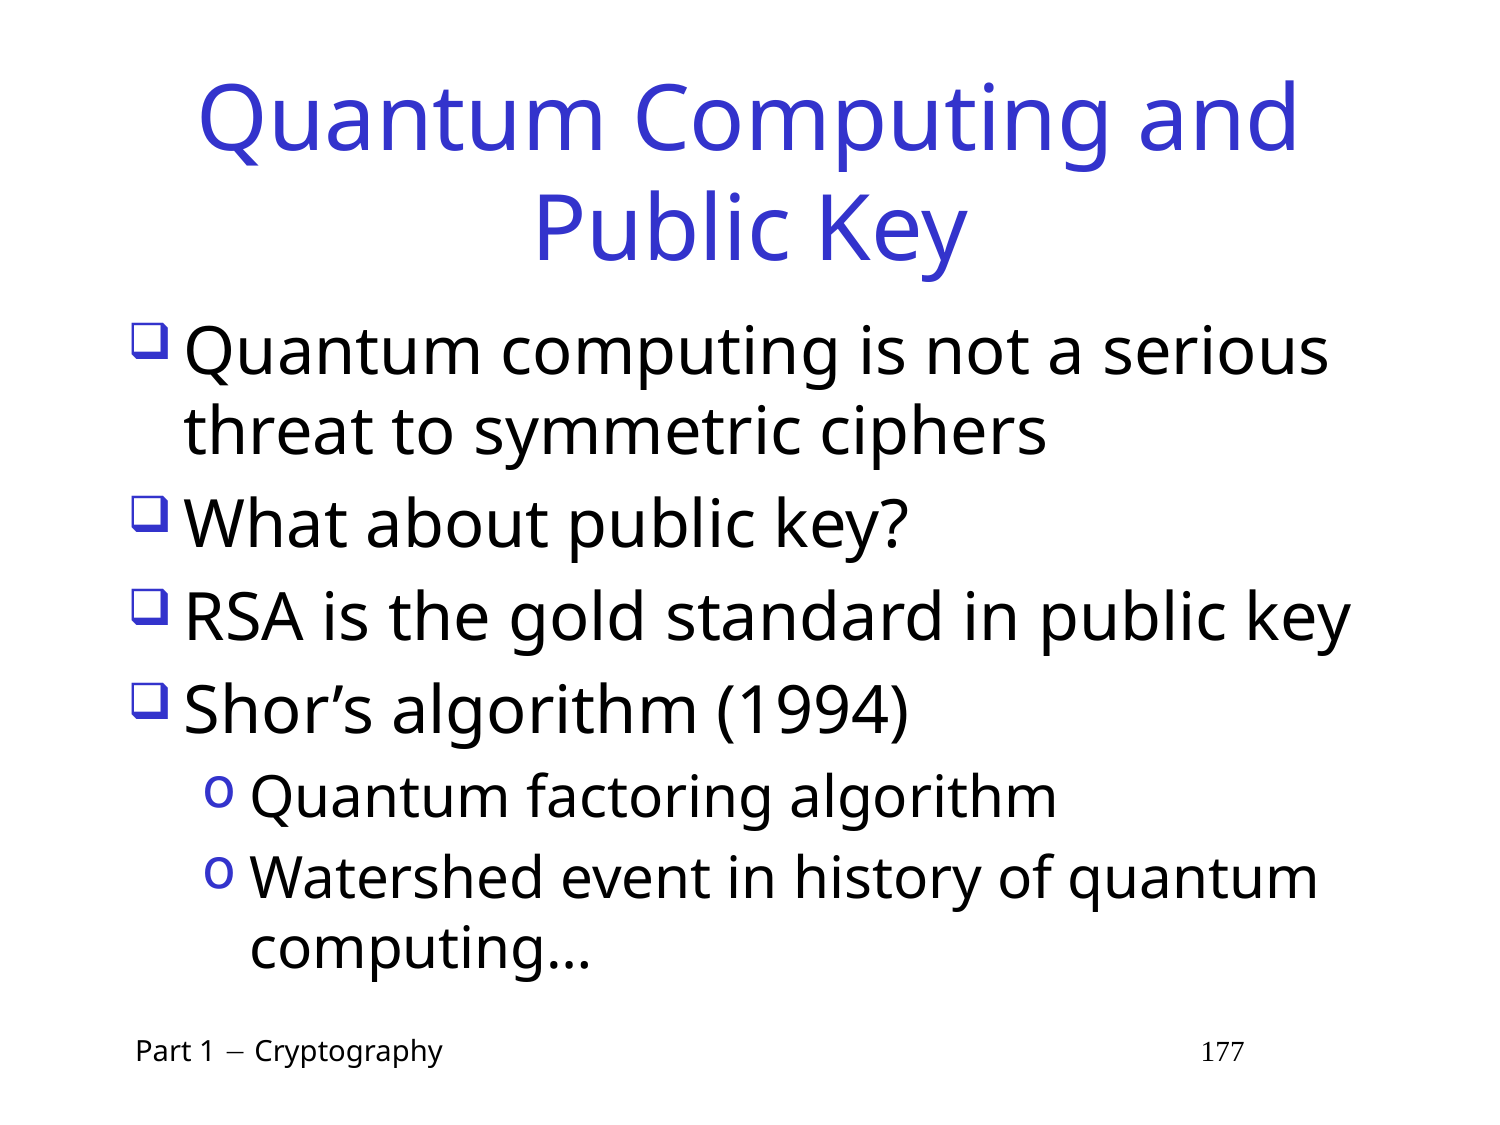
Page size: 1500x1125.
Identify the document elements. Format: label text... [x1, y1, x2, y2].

title Quantum Computing and Public Key [112, 74, 1388, 263]
list Quantum computing is not a serious threat to symmetric ciphers What about public key? RSA is the gold standard in public key Shor’s algorithm (1994) Quantum factoring algorithm Watershed event in history of quantum computing… [112, 299, 1388, 988]
footer Part 1  Cryptography 177 [112, 1024, 1401, 1101]
